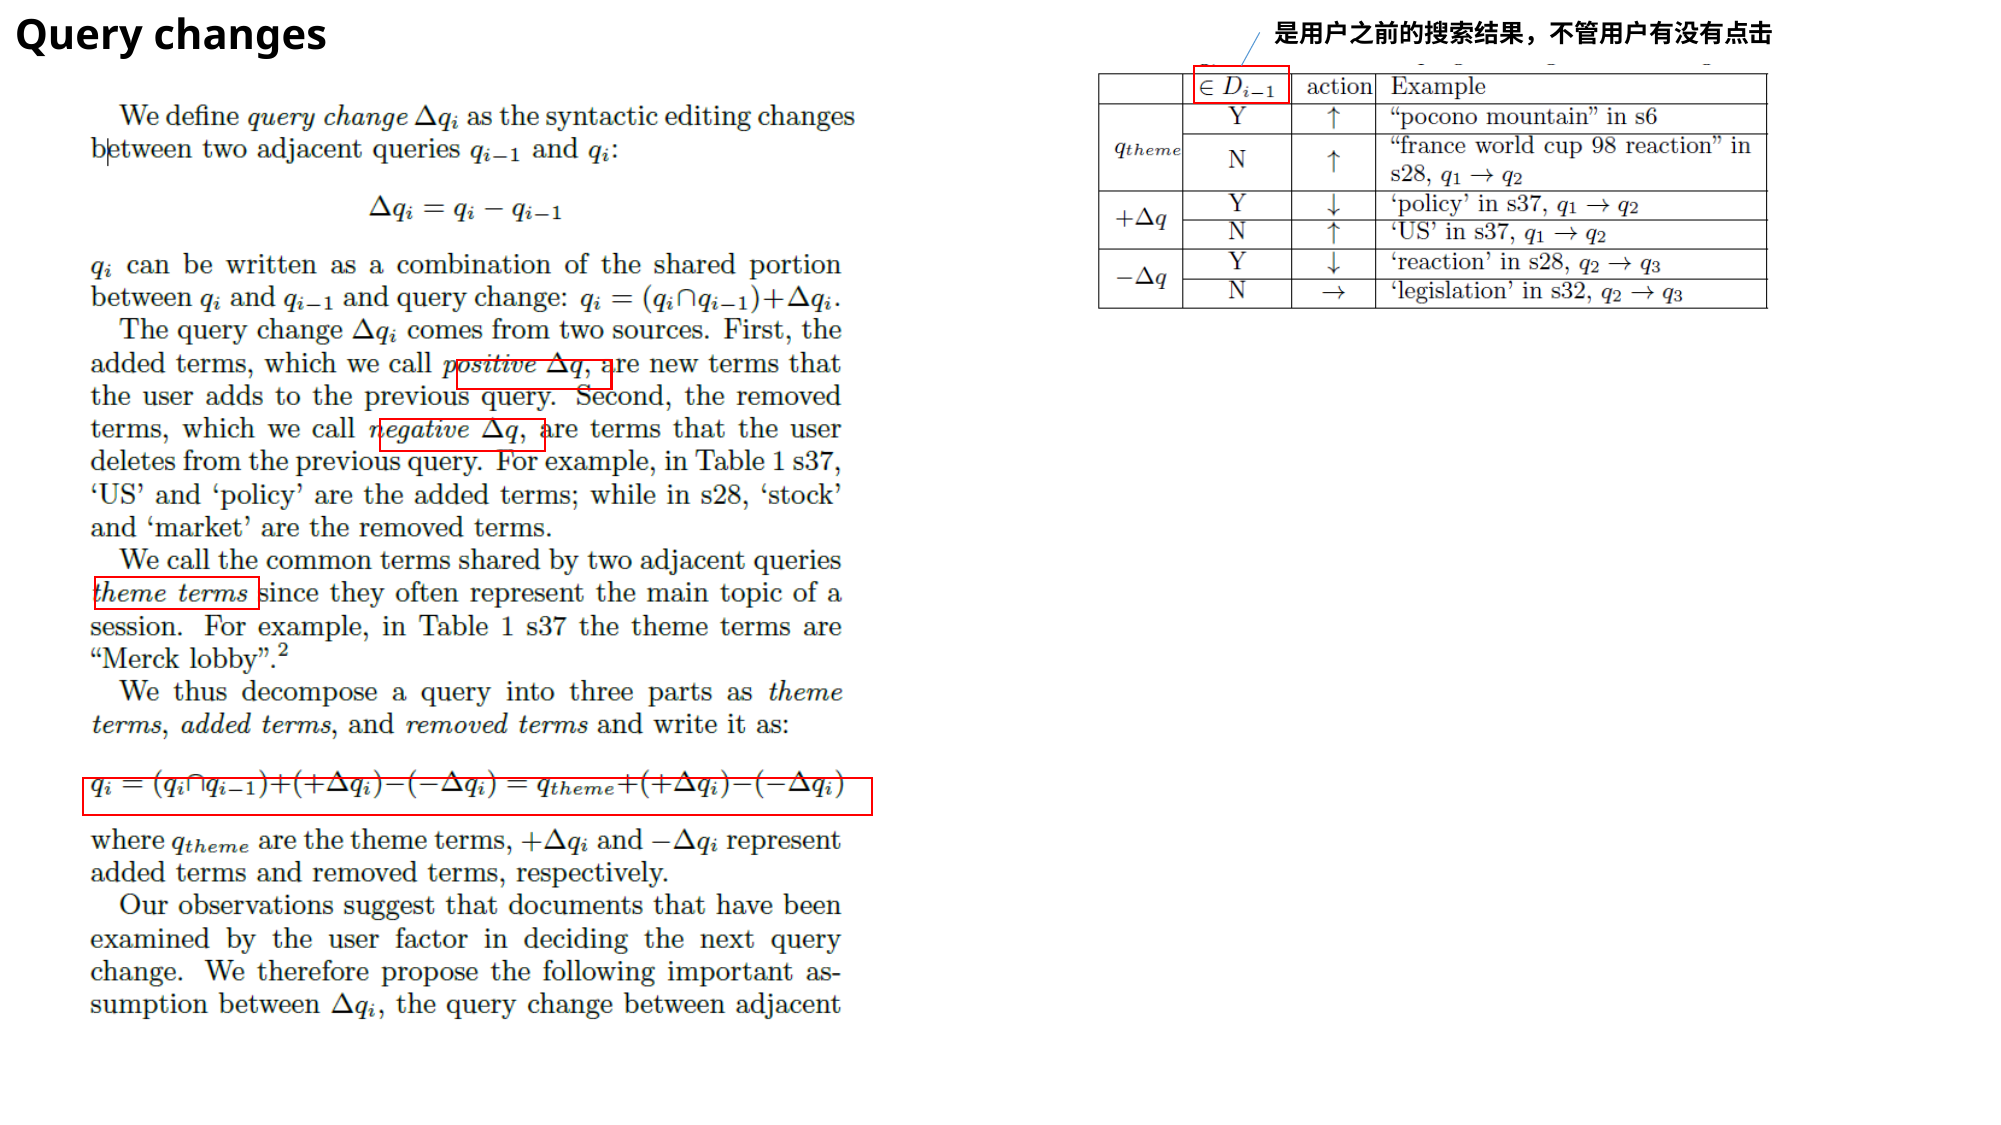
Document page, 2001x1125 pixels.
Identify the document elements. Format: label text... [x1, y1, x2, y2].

text_box Query changes [0, 0, 390, 65]
picture [1087, 64, 1776, 318]
picture [77, 103, 873, 1037]
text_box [1241, 32, 1260, 66]
text_box 是用户之前的搜索结果，不管用户有没有点击 [1259, 10, 2000, 55]
